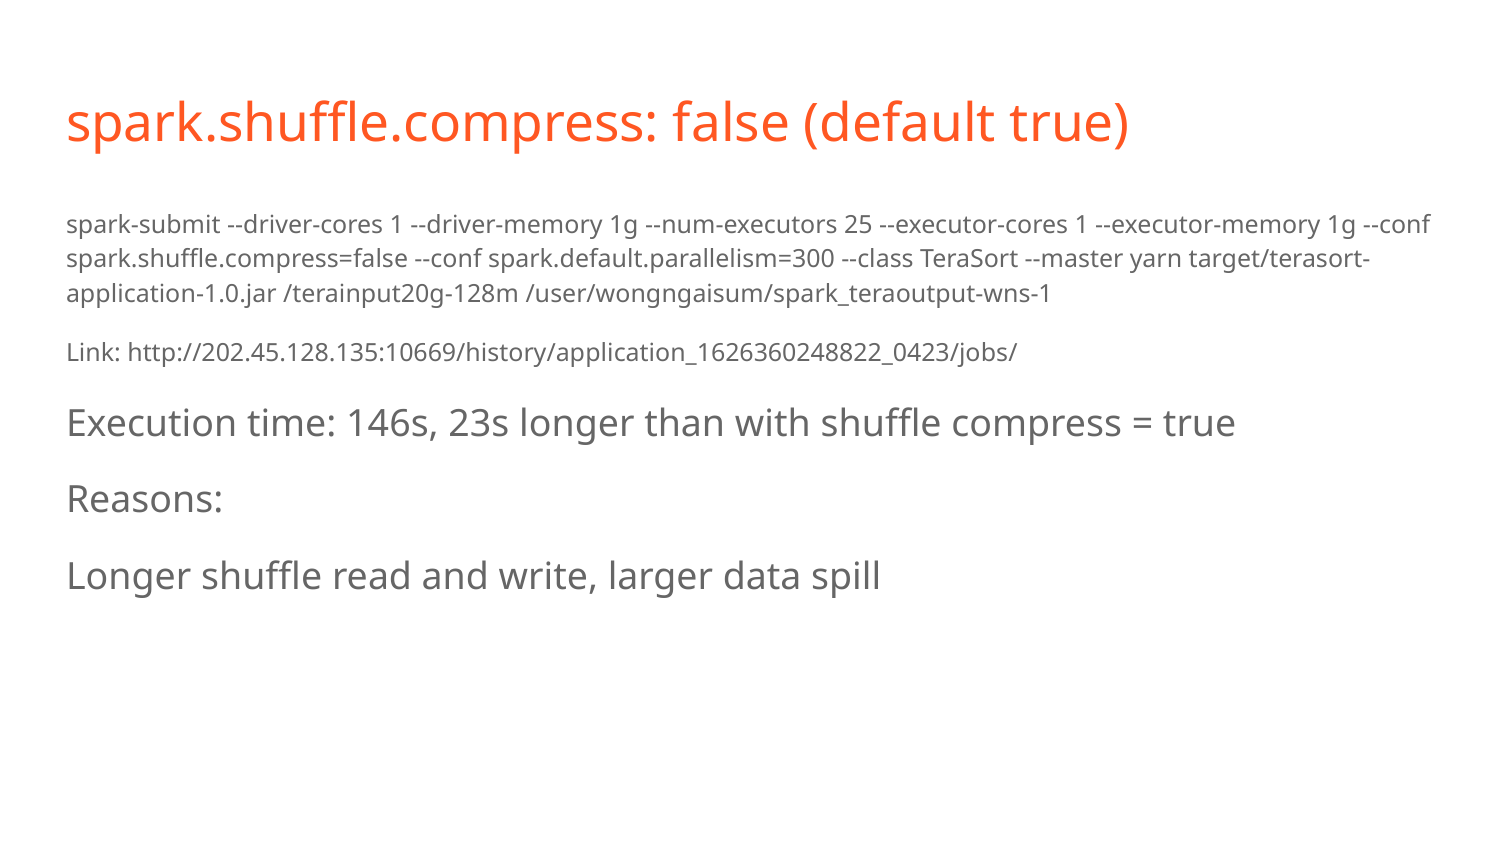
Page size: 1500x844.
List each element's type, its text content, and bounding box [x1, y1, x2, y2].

list spark-submit --driver-cores 1 --driver-memory 1g --num-executors 25 --executor-cores 1 --executor-memory 1g --conf spark.shuffle.compress=false --conf spark.default.parallelism=300 --class TeraSort --master yarn target/terasort-application-1.0.jar /terainput20g-128m /user/wongngaisum/spark_teraoutput-wns-1 Link: http://202.45.128.135:10669/history/application_1626360248822_0423/jobs/ Execution time: 146s, 23s longer than with shuffle compress = true Reasons: Longer shuffle read and write, larger data spill [51, 189, 1449, 750]
title spark.shuffle.compress: false (default true) [51, 72, 1449, 167]
